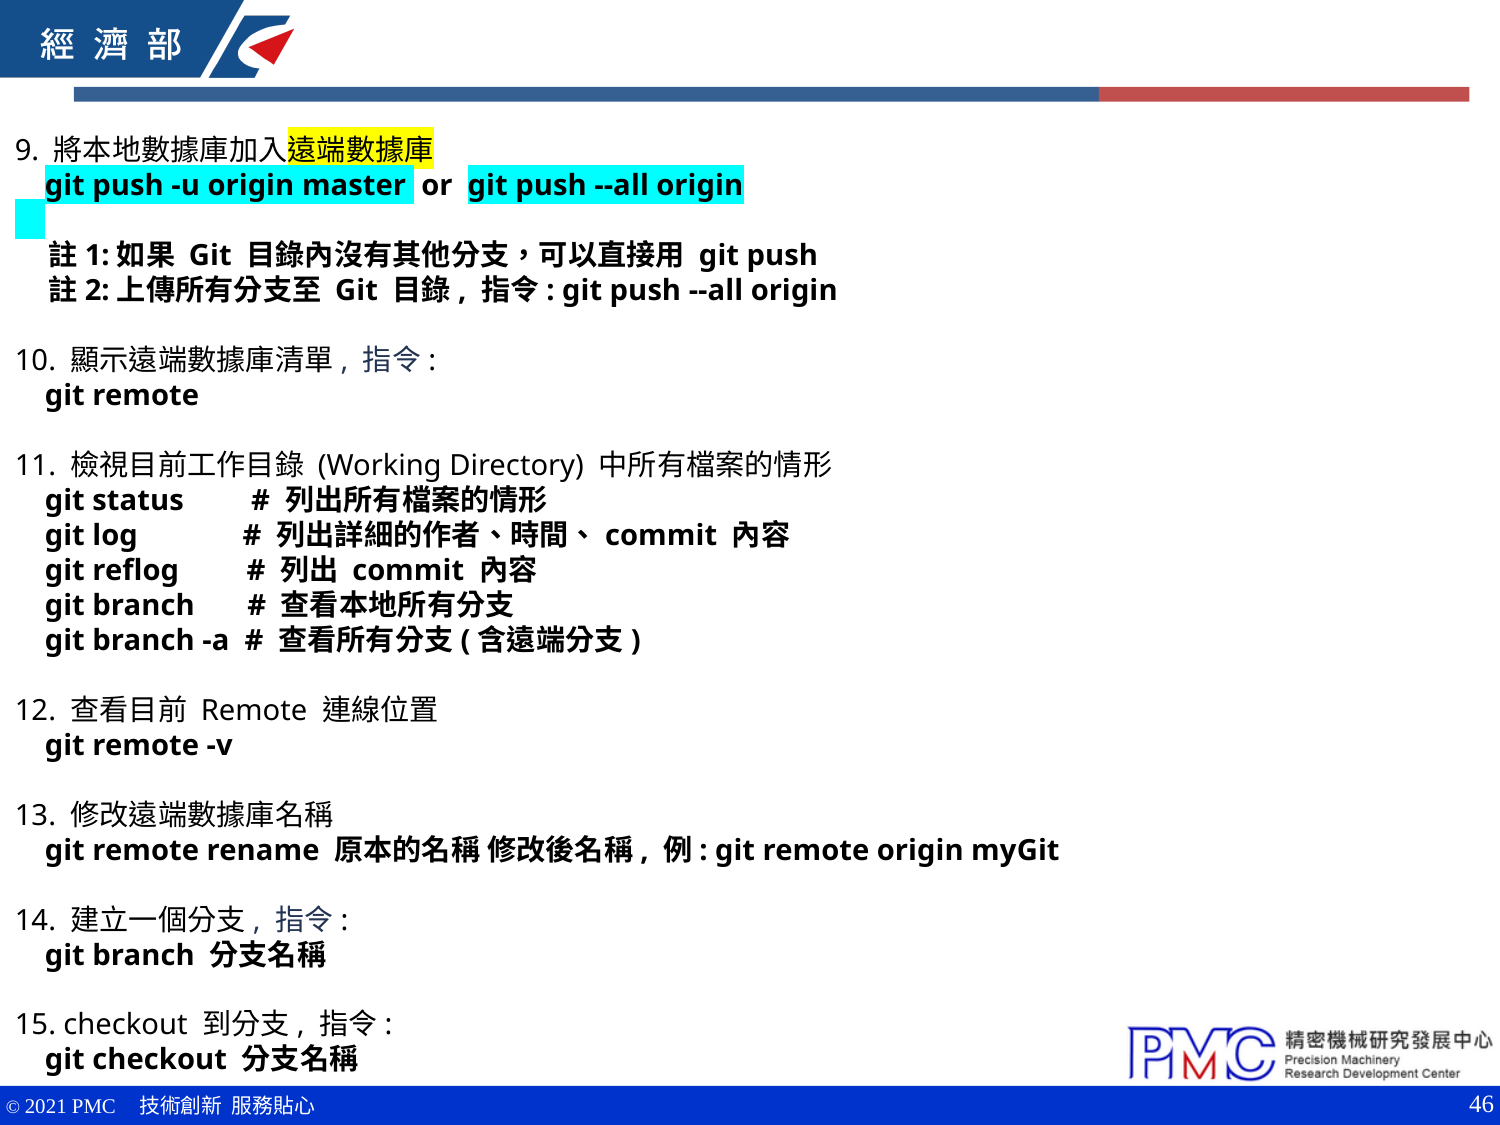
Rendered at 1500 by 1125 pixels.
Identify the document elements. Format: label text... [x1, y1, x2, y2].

picture [0, 0, 294, 78]
text_box 9. 將本地數據庫加入遠端數據庫 git push -u origin master or git push --all origin 註1:如果 Git 目錄內沒有其他分支，可以直接用 git push 註2:上傳所有分支至 Git 目錄, 指令: git push --all origin 10. 顯示遠端數據庫清單, 指令: git remote 11. 檢視目前工作目錄 (Working Directory) 中所有檔案的情形 git status # 列出所有檔案的情形 git log # 列出詳細的作者、時間、commit 內容 git reflog # 列出 commit 內容 git branch # 查看本地所有分支 git branch -a # 查看所有分支(含遠端分支) 12. 查看目前 Remote 連線位置 git remote -v 13. 修改遠端數據庫名稱 git remote rename 原本的名稱 修改後名稱, 例: git remote origin myGit 14. 建立一個分支, 指令: git branch 分支名稱 15. checkout 到分支, 指令: git checkout 分支名稱 [0, 124, 1500, 1118]
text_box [73, 86, 1470, 102]
slide_number 46 [1439, 1118, 1500, 1124]
